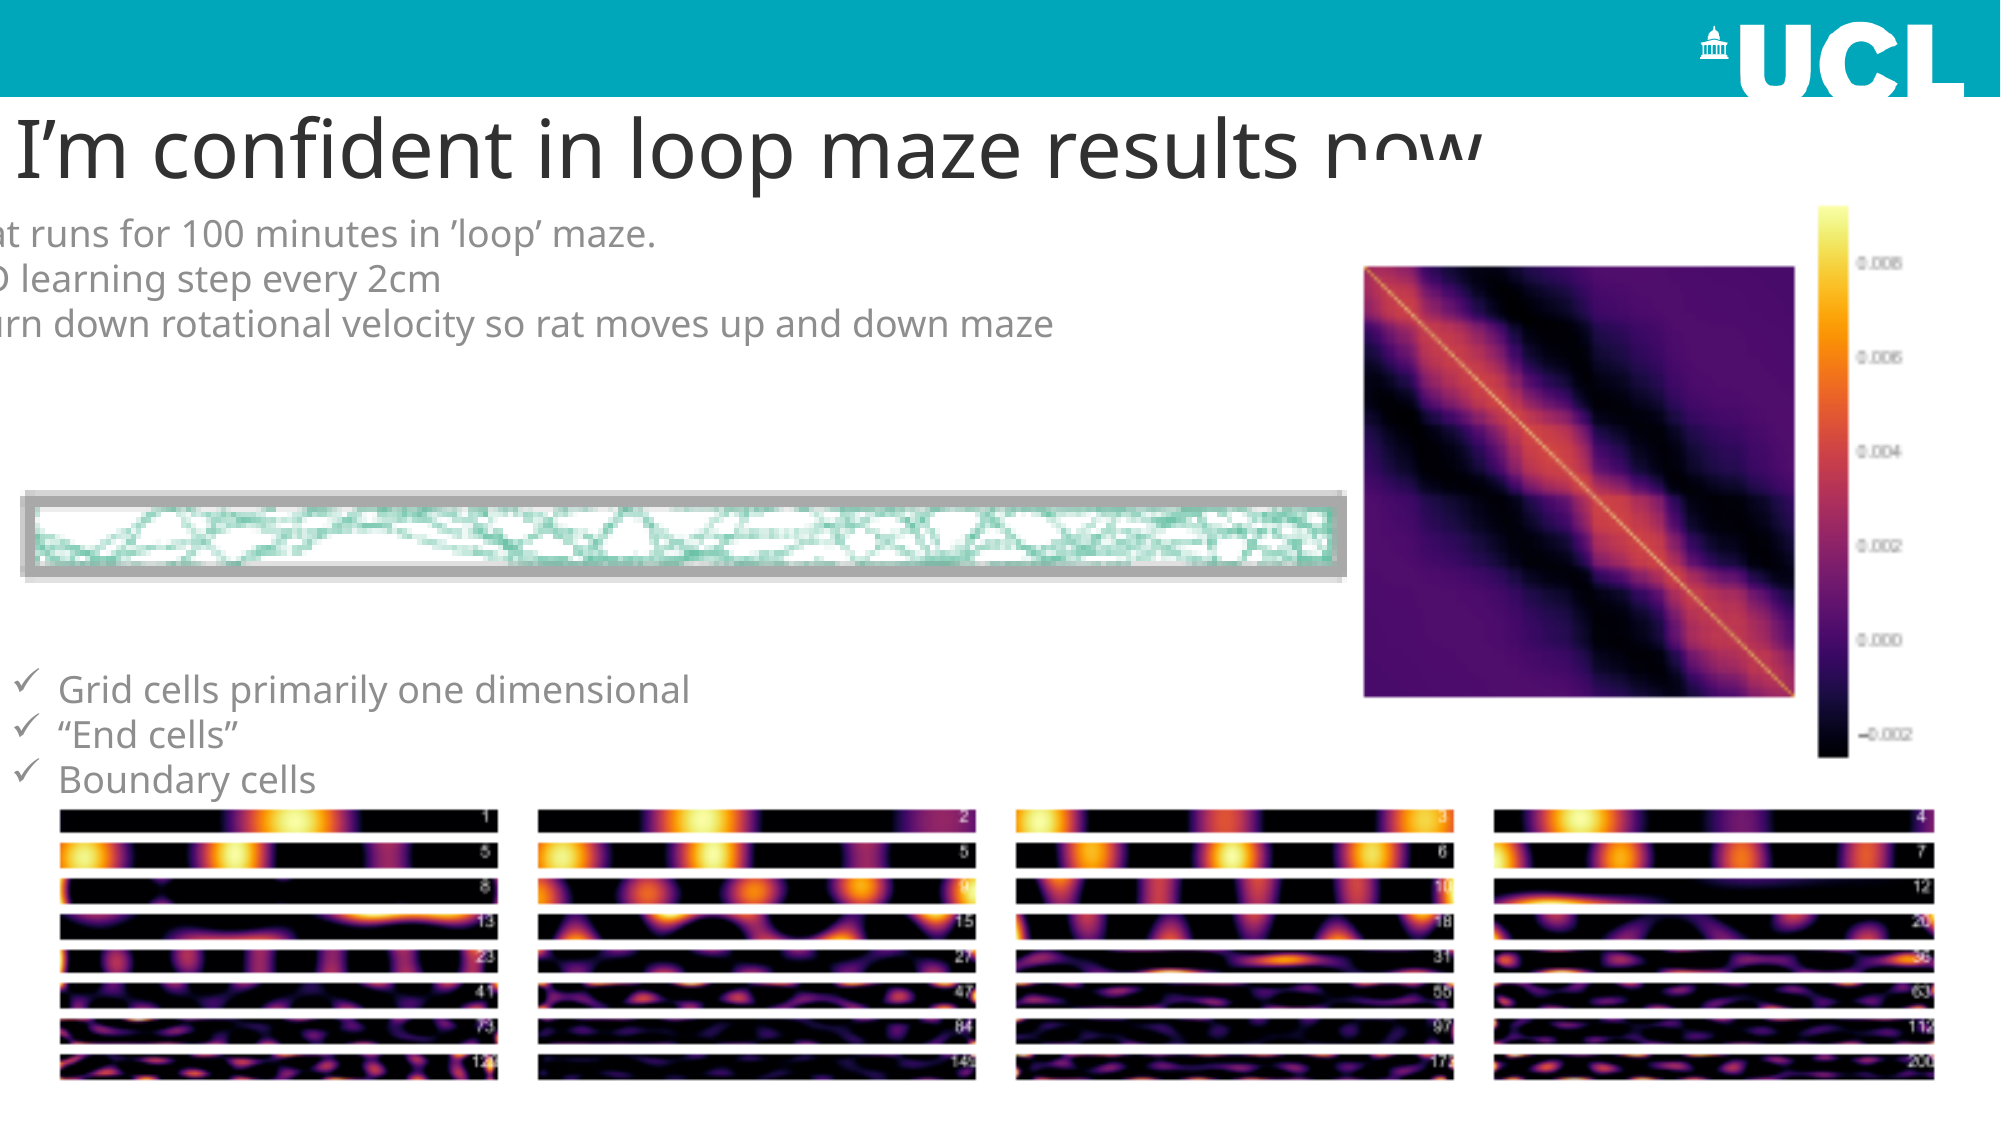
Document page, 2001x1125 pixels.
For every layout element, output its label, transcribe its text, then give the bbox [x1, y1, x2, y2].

text_box Rat runs for 100 minutes in ’loop’ maze. TD learning step every 2cm Turn down rotational velocity so rat moves up and down maze [0, 202, 1080, 353]
text_box Grid cells primarily one dimensional “End cells” Boundary cells [0, 659, 707, 758]
title I’m confident in loop maze results now [0, 95, 2000, 209]
picture [0, 160, 2000, 1125]
